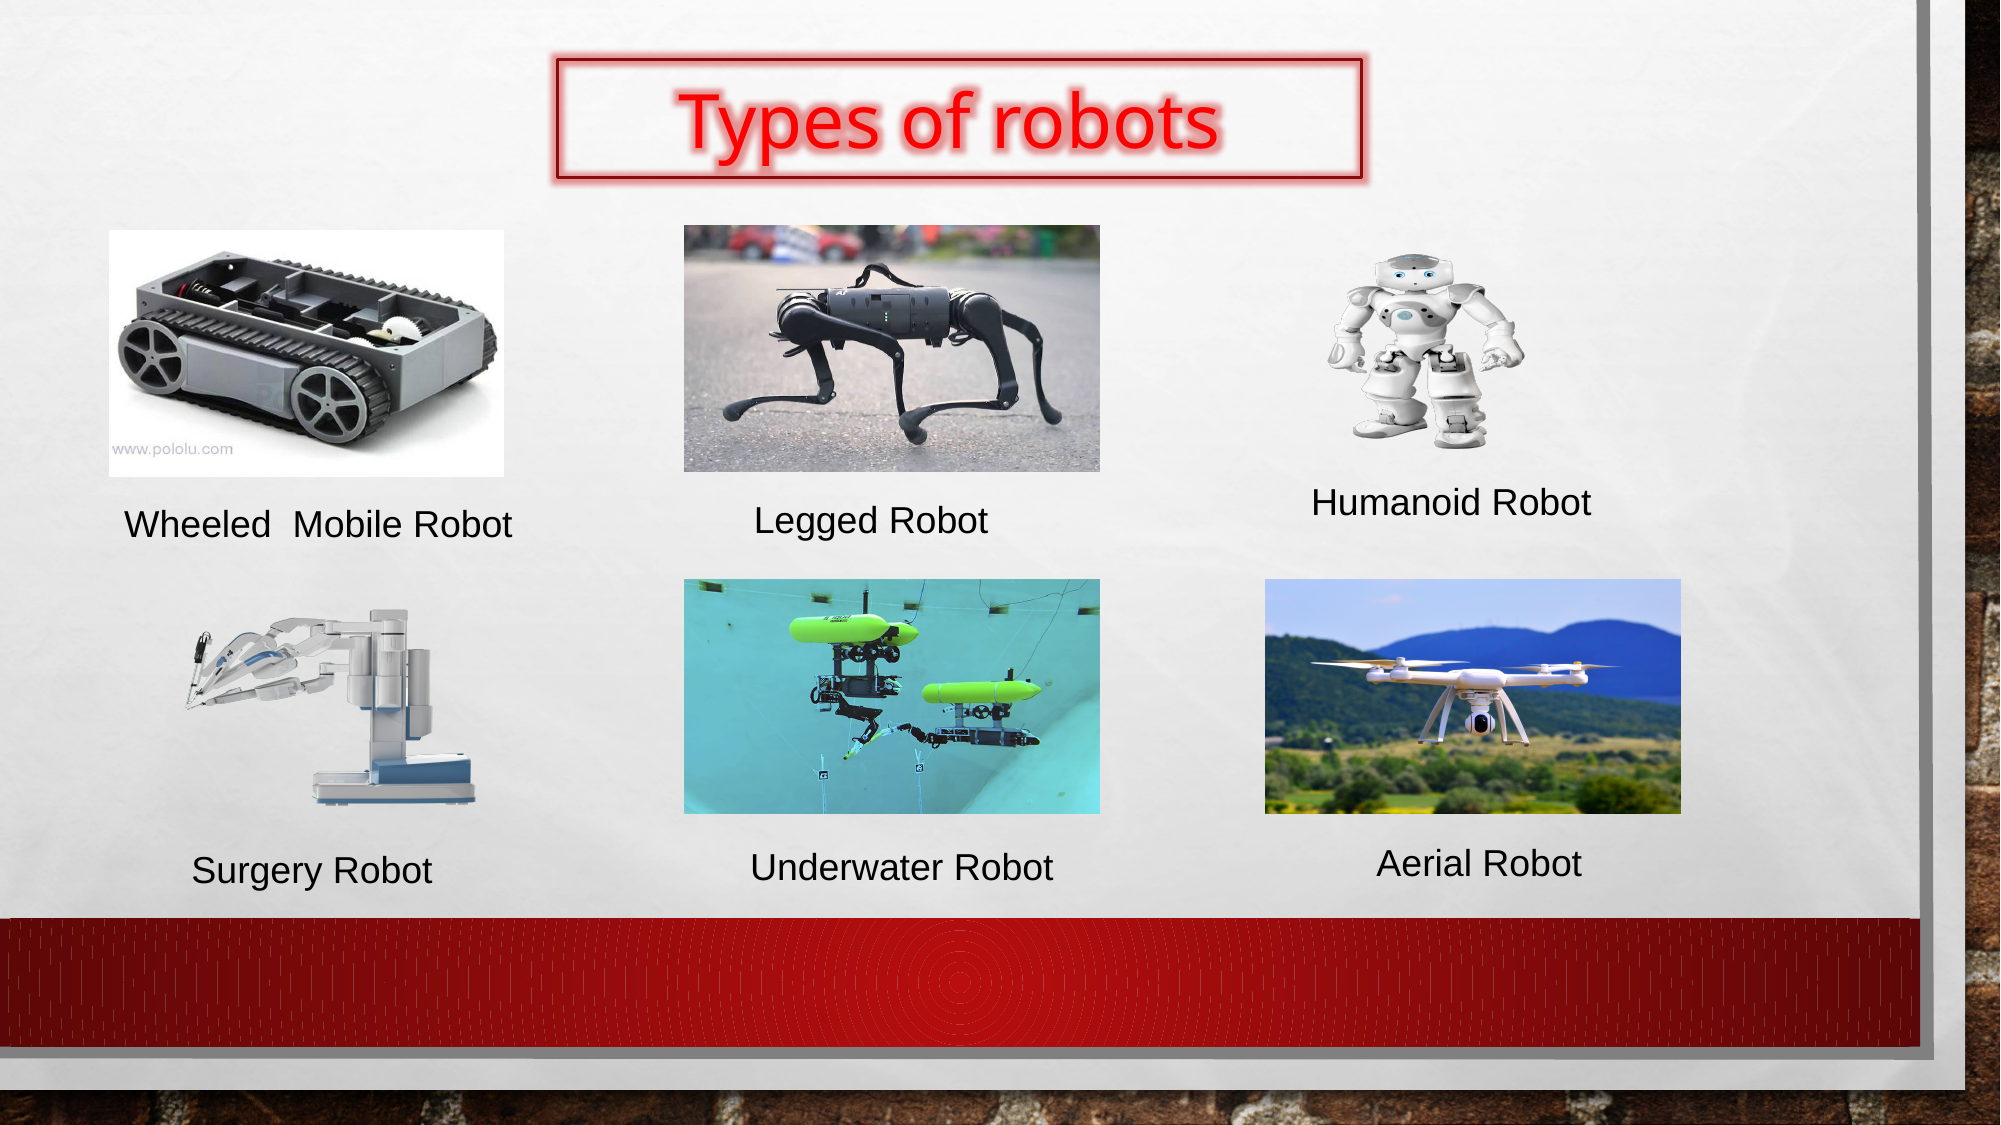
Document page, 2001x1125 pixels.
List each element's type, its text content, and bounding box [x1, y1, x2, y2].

picture [88, 601, 558, 815]
picture [1265, 578, 1681, 814]
picture [1265, 223, 1567, 471]
text_box Surgery Robot [176, 838, 685, 898]
text_box Humanoid Robot [1296, 470, 1637, 530]
text_box Underwater Robot [735, 835, 1244, 896]
picture [684, 578, 1100, 814]
picture [0, 0, 2000, 1125]
picture [109, 230, 505, 478]
text_box Legged Robot [738, 488, 1208, 549]
text_box Wheeled Mobile Robot [109, 492, 579, 552]
text_box Types of robots [556, 58, 1363, 179]
picture [684, 224, 1100, 472]
text_box Aerial Robot [1361, 831, 1870, 891]
